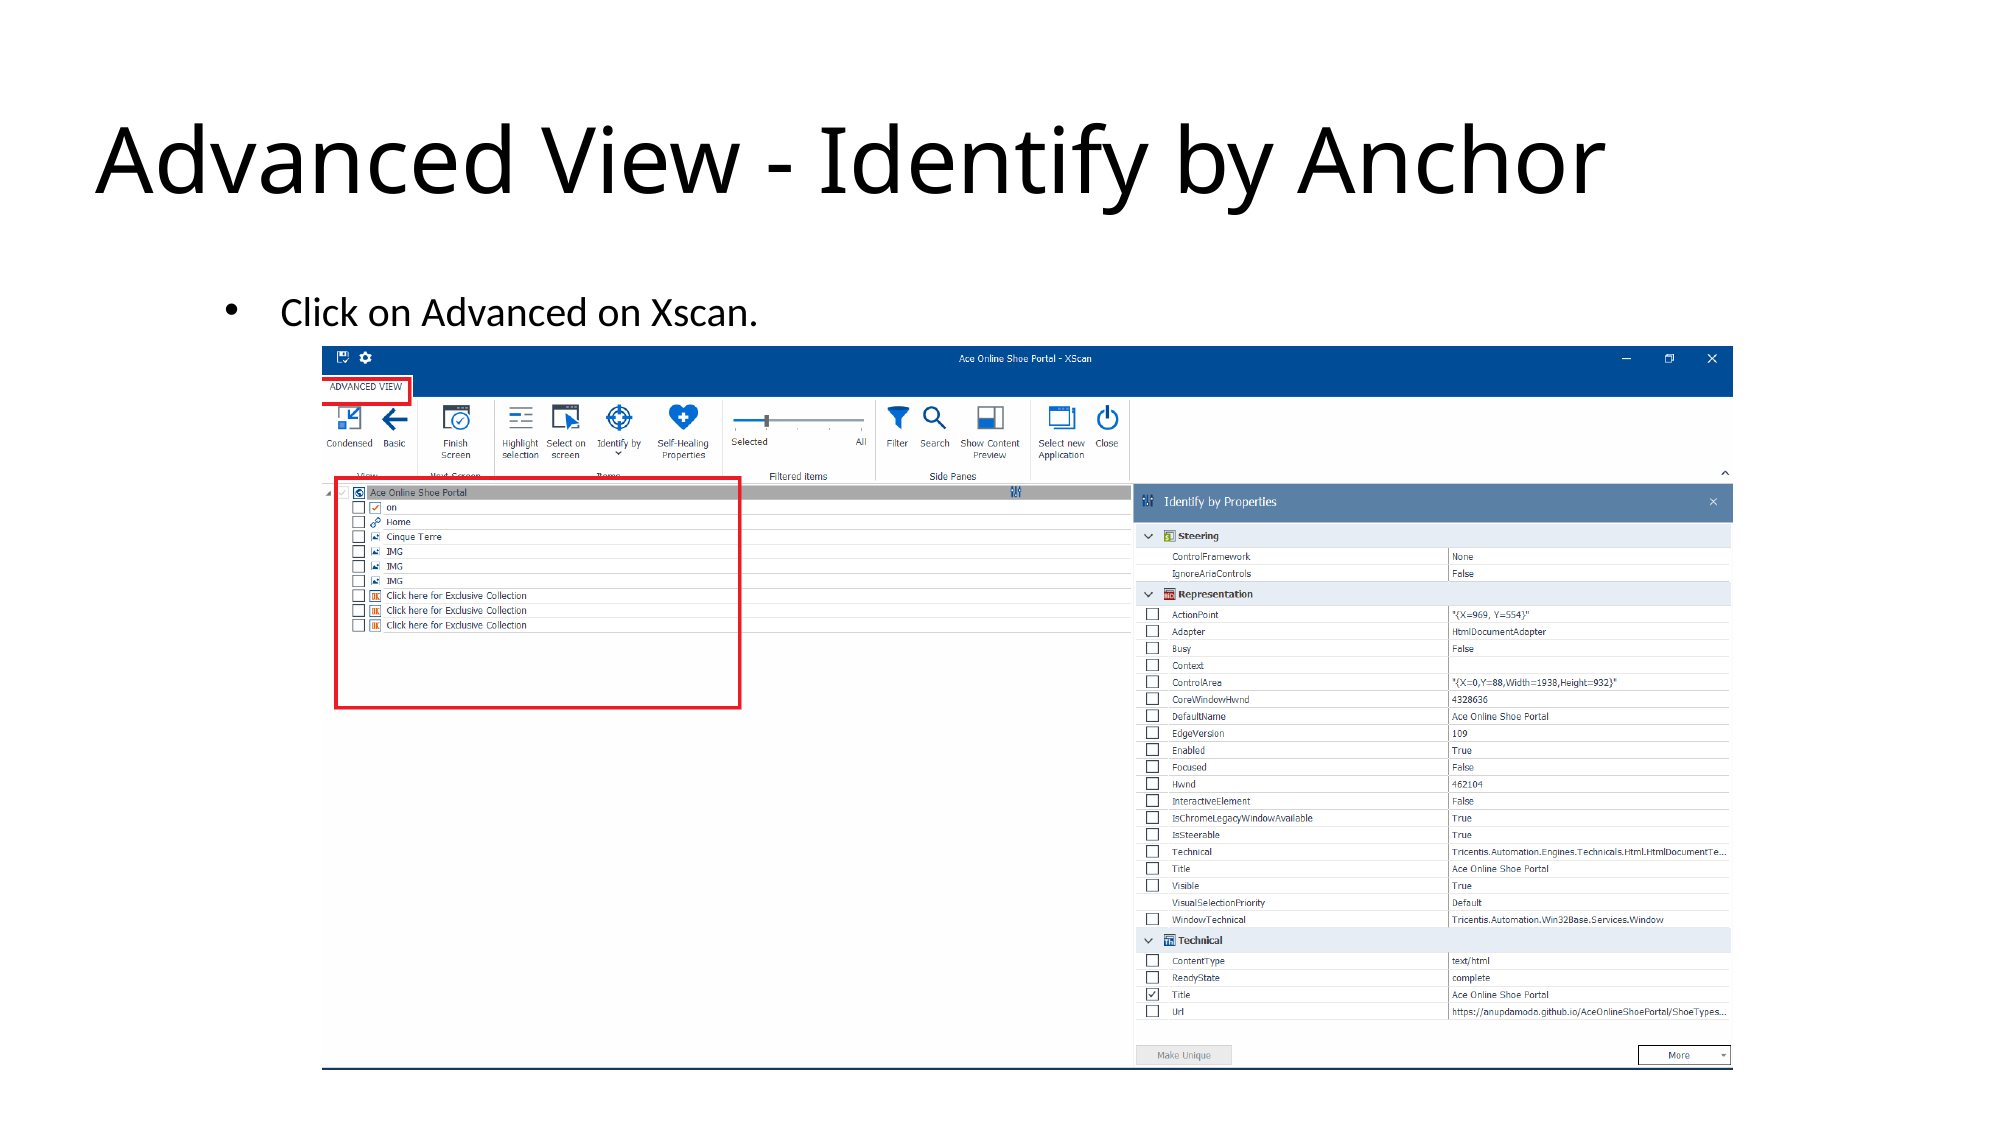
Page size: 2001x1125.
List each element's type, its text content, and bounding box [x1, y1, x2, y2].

title Advanced View - Identify by Anchor [80, 55, 1863, 273]
picture [322, 346, 1733, 1070]
text_box Click on Advanced on Xscan. [209, 277, 1799, 393]
